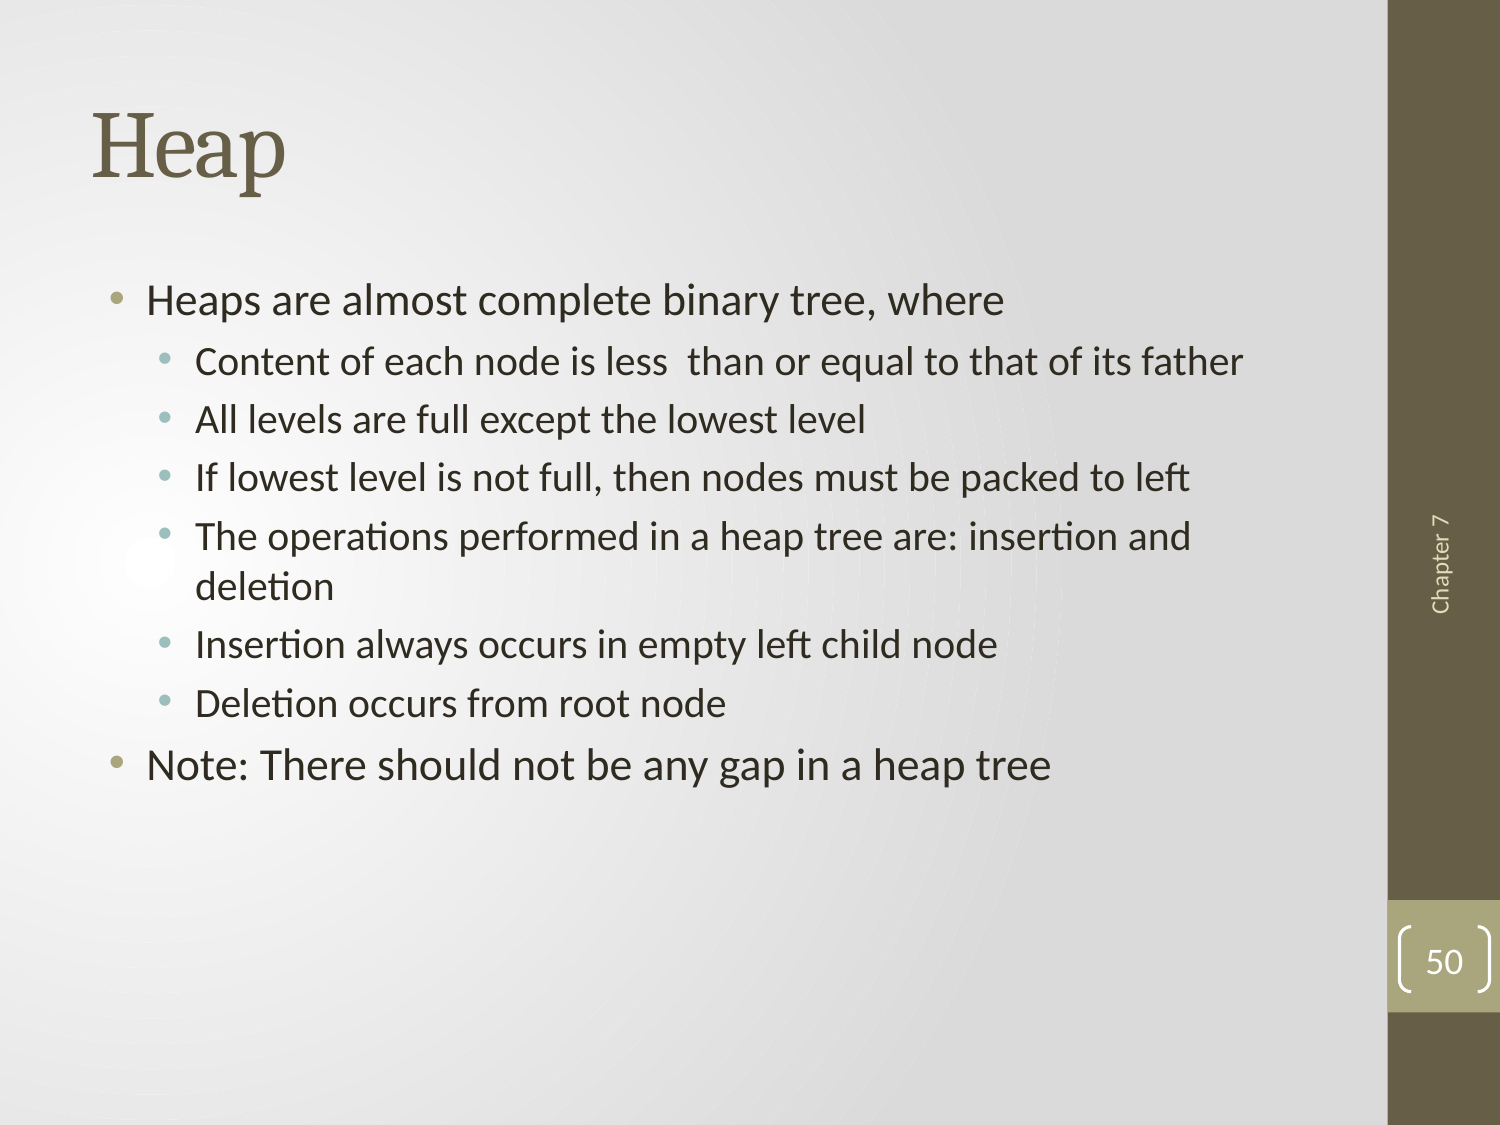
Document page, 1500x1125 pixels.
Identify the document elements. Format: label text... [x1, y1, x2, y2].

slide_number 50 [1397, 925, 1492, 994]
list Heaps are almost complete binary tree, where Content of each node is less than or equal to that of its father All levels are full except the lowest level If lowest level is not full, then nodes must be packed to left The operations performed in a heap tree are: insertion and deletion Insertion always occurs in empty left child node Deletion occurs from root node Note: There should not be any gap in a heap tree [75, 262, 1325, 1050]
title Heap [75, 45, 1325, 233]
footer Chapter 7 [1408, 500, 1469, 889]
